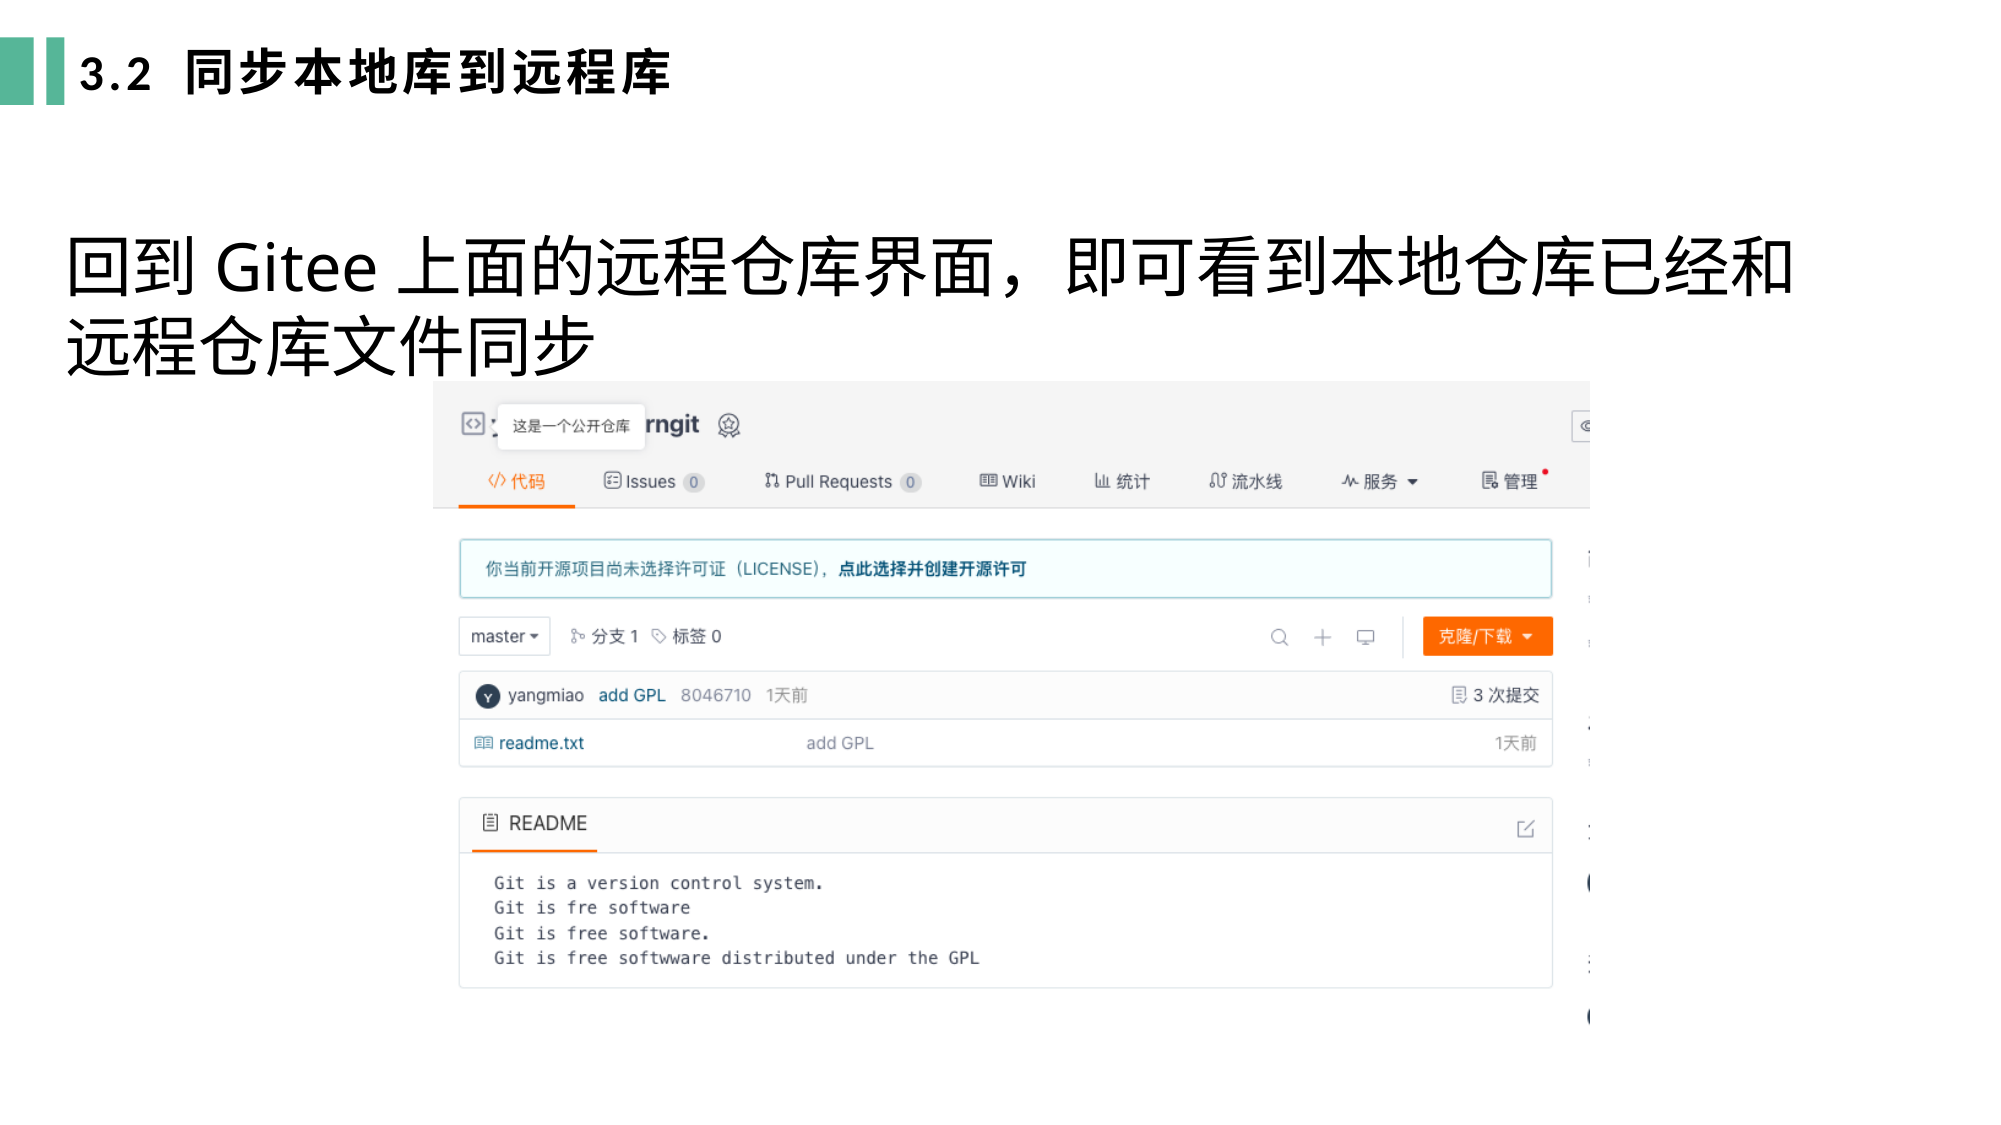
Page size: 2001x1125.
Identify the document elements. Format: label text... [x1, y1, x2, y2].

picture [433, 381, 1590, 1034]
title 3.2 同步本地库到远程库 [63, 32, 689, 217]
text_box 回到Gitee上面的远程仓库界面，即可看到本地仓库已经和远程仓库文件同步 [50, 217, 1830, 392]
